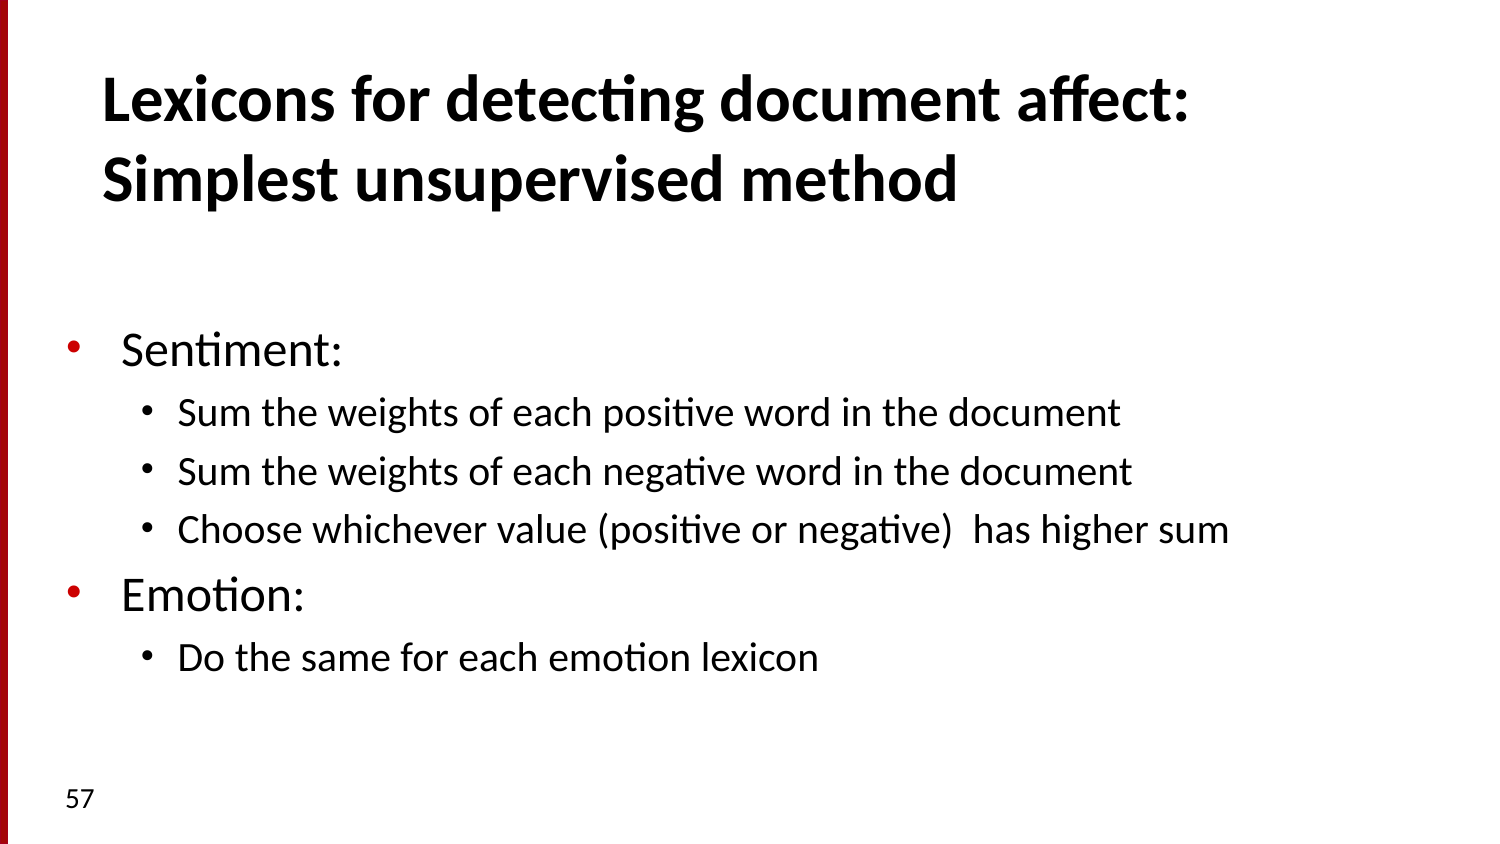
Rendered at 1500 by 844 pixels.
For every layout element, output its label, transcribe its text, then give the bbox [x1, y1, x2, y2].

list Sentiment: Sum the weights of each positive word in the document Sum the weights of each negative word in the document Choose whichever value (positive or negative) has higher sum Emotion: Do the same for each emotion lexicon [50, 309, 1450, 769]
slide_number 57 [49, 771, 376, 829]
title Lexicons for detecting document affect: Simplest unsupervised method [87, 62, 1450, 222]
